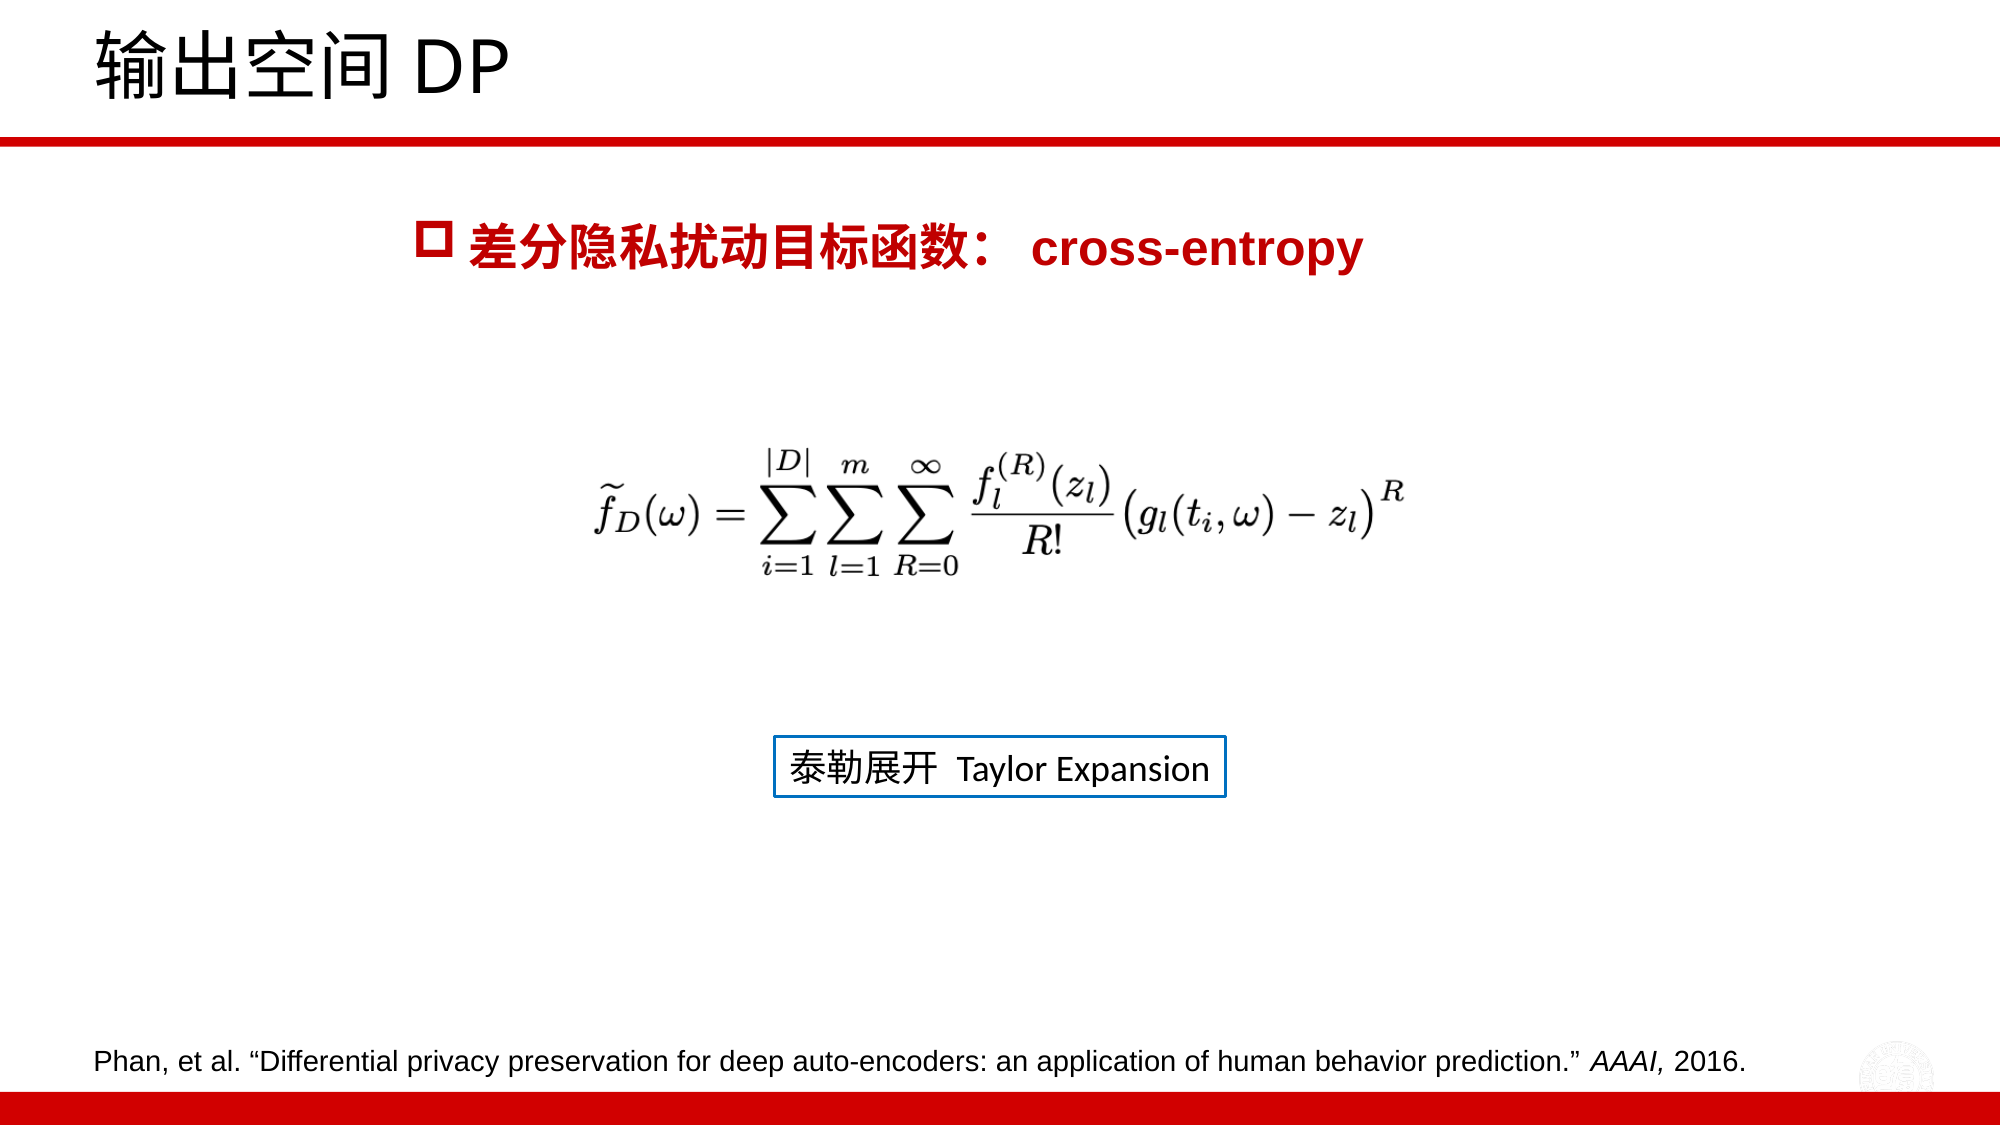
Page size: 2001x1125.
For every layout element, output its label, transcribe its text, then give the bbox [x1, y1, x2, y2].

text_box 泰勒展开 Taylor Expansion [774, 736, 1226, 797]
text_box Phan, et al. “Differential privacy preservation for deep auto-encoders: an application of human behavior prediction.” AAAI, 2016. [78, 1034, 1792, 1085]
text_box 差分隐私扰动目标函数：cross-entropy [397, 208, 1379, 283]
picture [557, 425, 1443, 597]
title 输出空间DP [78, 21, 1520, 116]
